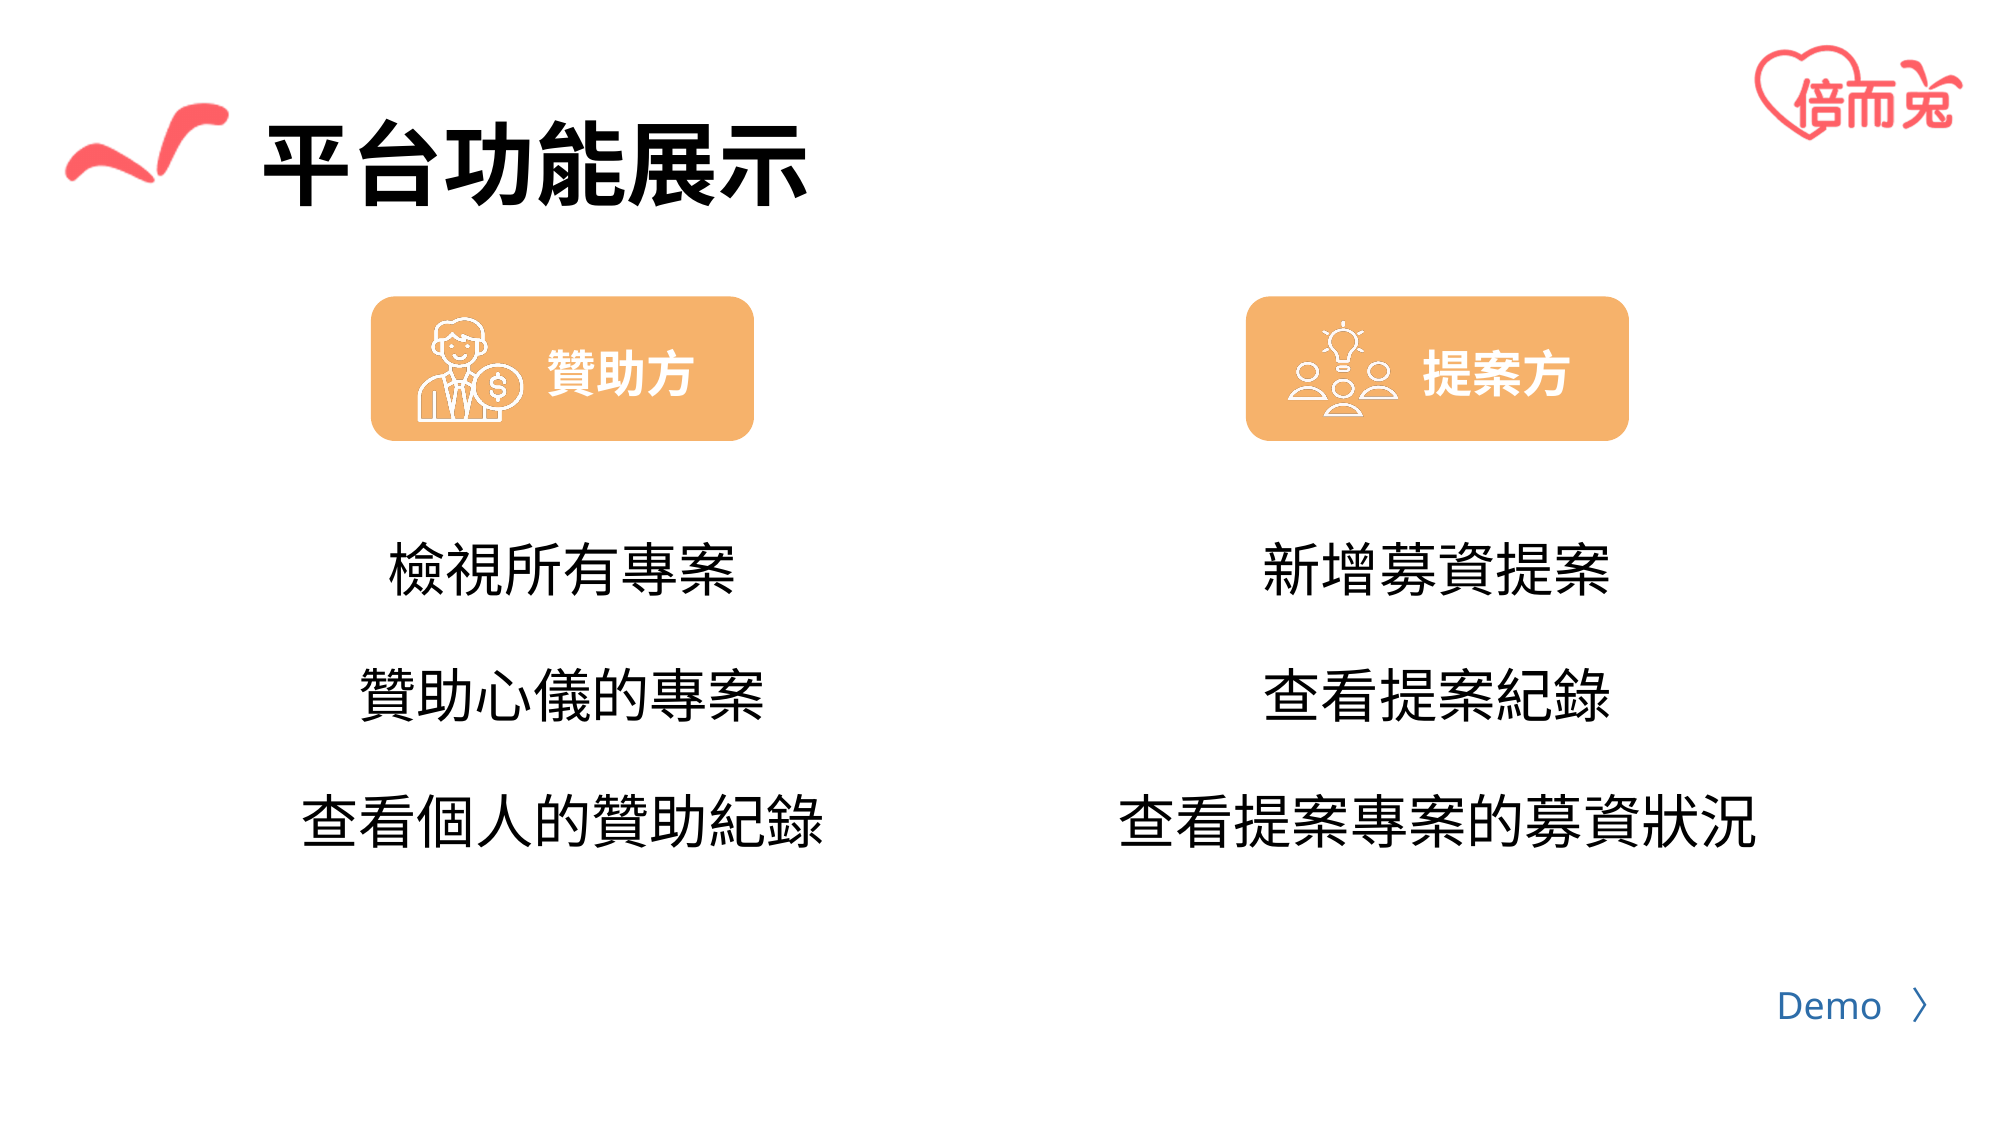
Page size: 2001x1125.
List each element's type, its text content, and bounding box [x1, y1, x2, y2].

picture [1751, 43, 1964, 144]
title 平台功能展示 [244, 59, 1863, 278]
list 新增募資提案 查看提案紀錄 查看提案專案的募資狀況 [1012, 490, 1863, 1014]
text_box Demo 〉 [1761, 974, 1964, 1035]
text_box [1245, 296, 1629, 441]
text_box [370, 296, 754, 441]
list 檢視所有專案 贊助心儀的專案 查看個人的贊助紀錄 [137, 490, 988, 1014]
picture [60, 95, 230, 187]
